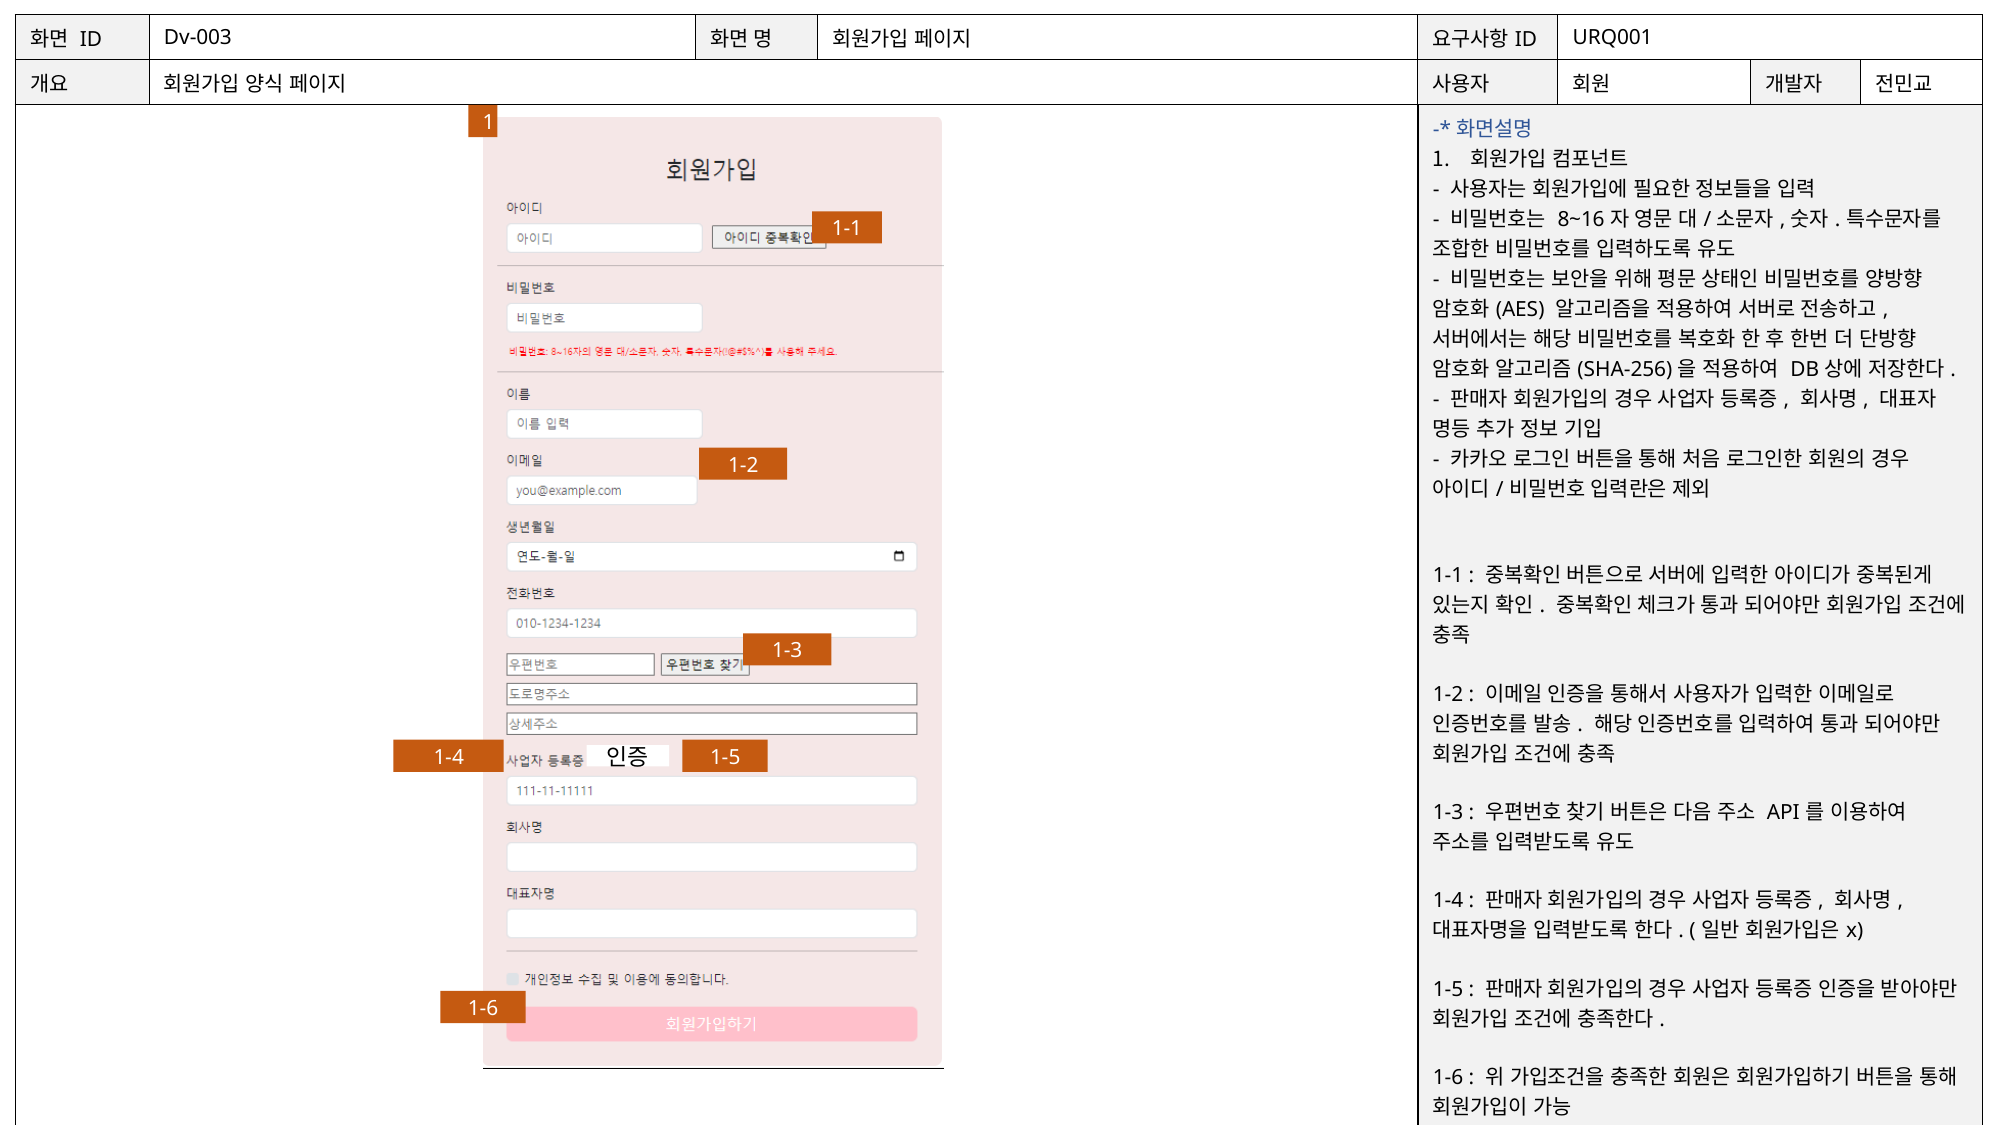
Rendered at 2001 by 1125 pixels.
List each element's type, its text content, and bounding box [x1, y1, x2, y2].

table_header 요구사항ID [1418, 15, 1557, 59]
picture [483, 117, 944, 1069]
table_cell 개요 [16, 60, 149, 104]
table_header Dv-003 [150, 15, 695, 59]
text_box 1-6 [439, 990, 483, 1024]
table_header 회원가입 페이지 [818, 15, 1417, 59]
table_cell 전민교 [1861, 60, 1982, 104]
table_cell [16, 105, 1417, 1125]
table_cell 회원 [1558, 60, 1750, 104]
table_header URQ001 [1558, 15, 1982, 59]
text_box 1 [467, 104, 499, 138]
text_box 1-4 [392, 739, 483, 773]
table_cell -*화면설명 회원가입 컴포넌트 - 사용자는 회원가입에 필요한 정보들을 입력 - 비밀번호는 8~16자 영문 대/소문자,숫자.특수문자를 조합한 비밀번호를 입력하도록 유도 - 비밀번호는 보안을 위해 평문 상태인 비밀번호를 양방향 암호화(AES) 알고리즘을 적용하여 서버로 전송하고, 서버에서는 해당 비밀번호를 복호화 한 후 한번 더 단방향 암호화 알고리즘(SHA-256)을 적용하여 DB상에 저장한다. - 판매자 회원가입의 경우 사업자 등록증, 회사명, 대표자 명등 추가 정보 기입 - 카카오 로그인 버튼을 통해 처음 로그인한 회원의 경우 아이디/비밀번호 입력란은 제외 1-1 : 중복확인 버튼으로 서버에 입력한 아이디가 중복된게 있는지 확인. 중복확인 체크가 통과 되어야만 회원가입 조건에 충족 1-2 : 이메일 인증을 통해서 사용자가 입력한 이메일로 인증번호를 발송. 해당 인증번호를 입력하여 통과 되어야만 회원가입 조건에 충족 1-3 : 우편번호 찾기 버튼은 다음 주소 API를 이용하여 주소를 입력받도록 유도 1-4 : 판매자 회원가입의 경우 사업자 등록증, 회사명, 대표자명을 입력받도록 한다. (일반 회원가입은x) 1-5 : 판매자 회원가입의 경우 사업자 등록증 인증을 받아야만 회원가입 조건에 충족한다. 1-6 : 위 가입조건을 충족한 회원은 회원가입하기 버튼을 통해 회원가입이 가능 *특이사항 - 판매자, 일반 회원가입의 컴포넌트는 동일하게 사용. [1419, 105, 1982, 1125]
table_cell 개발자 [1751, 60, 1860, 104]
table_cell 사용자 [1418, 60, 1557, 104]
table_cell 회원가입 양식 페이지 [150, 60, 1417, 104]
table_header 화면 명 [696, 15, 817, 59]
table_header 화면 ID [16, 15, 149, 59]
